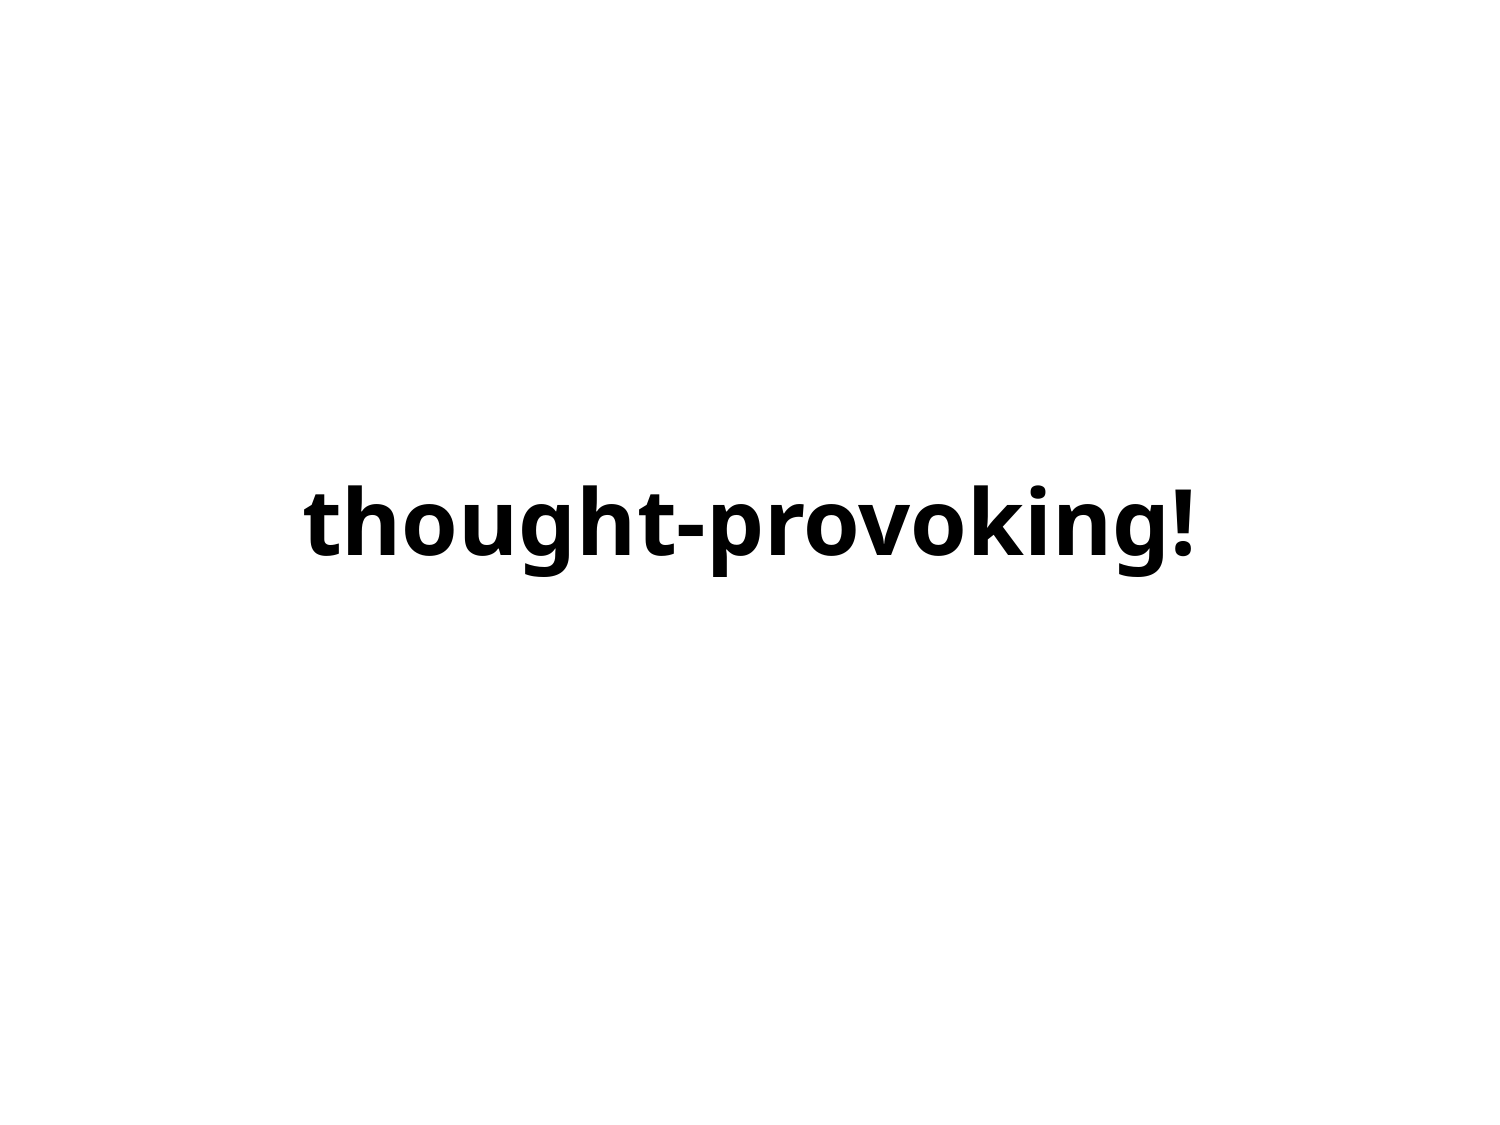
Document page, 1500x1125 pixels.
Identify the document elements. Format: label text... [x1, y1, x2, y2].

text_box thought-provoking! [0, 425, 1500, 613]
